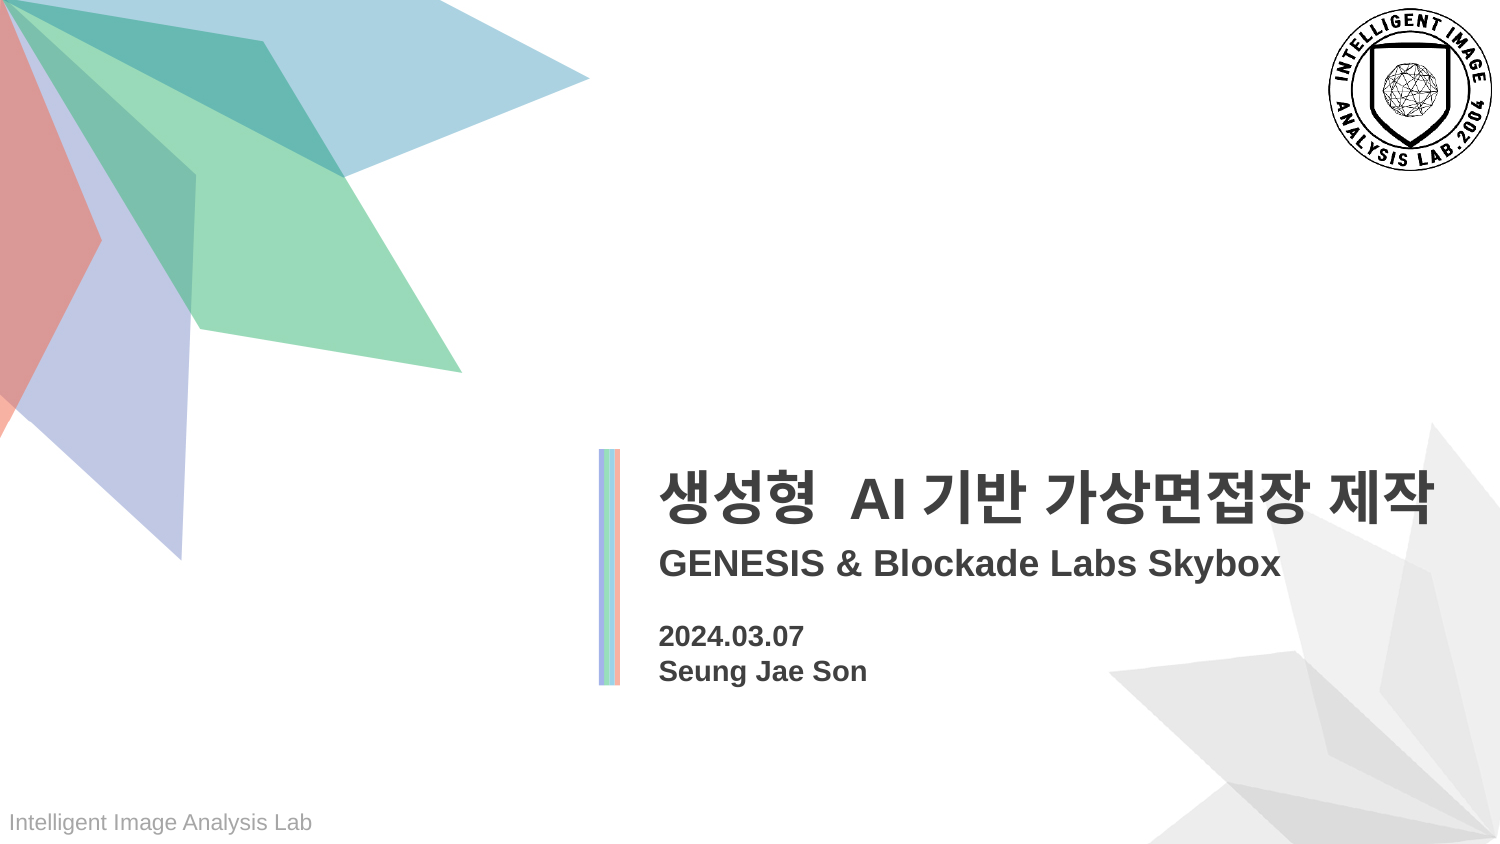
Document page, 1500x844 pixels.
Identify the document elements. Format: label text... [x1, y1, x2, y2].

list 생성형 AI기반 가상면접장 제작 GENESIS & Blockade Labs Skybox [643, 433, 1500, 610]
list 2024.03.07 Seung Jae Son [643, 610, 1500, 694]
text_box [598, 448, 621, 686]
picture [0, 0, 1500, 844]
